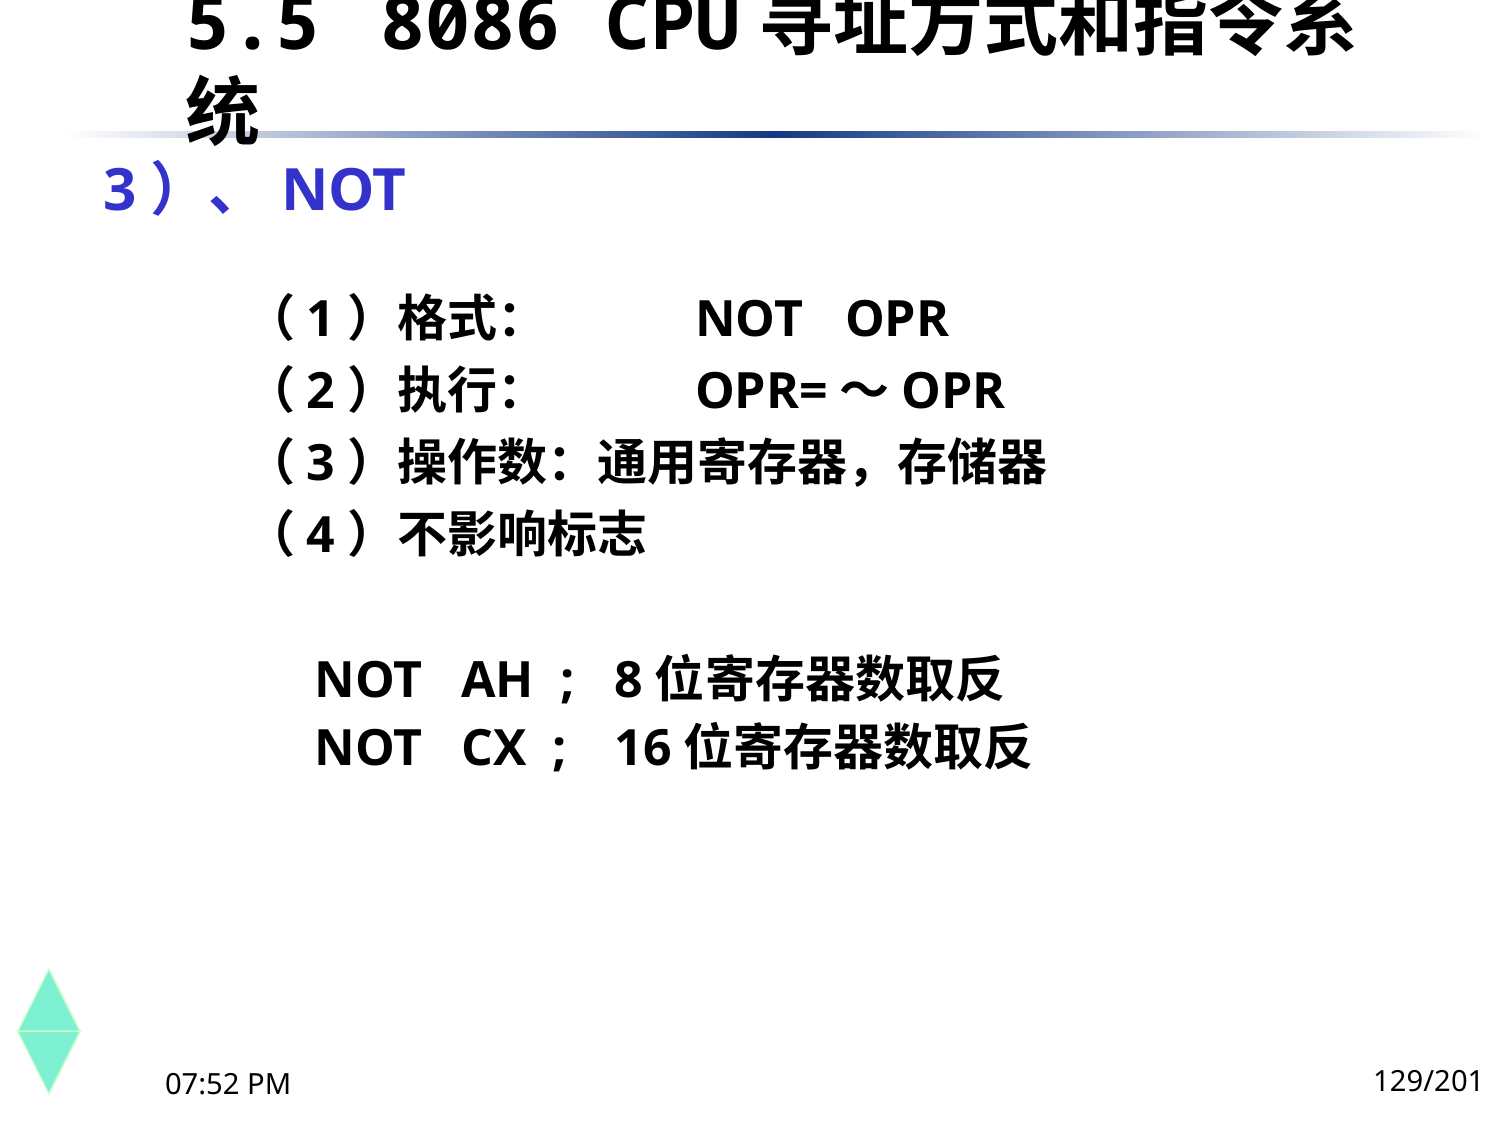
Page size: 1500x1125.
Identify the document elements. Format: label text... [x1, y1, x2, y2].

text_box NOT AH ; 8位寄存器数取反 NOT CX ; 16位寄存器数取反 [149, 657, 1300, 781]
text_box 5.5 8086 CPU寻址方式和指令系统 [171, 0, 1447, 155]
slide_number 下午8时26分 [149, 1037, 463, 1113]
slide_number 129/201 [1186, 1034, 1500, 1111]
text_box （1）格式： NOT OPR （2）执行： OPR=～OPR （3）操作数：通用寄存器，存储器 （4）不影响标志 [230, 267, 1329, 570]
title 3）、NOT [88, 85, 514, 289]
